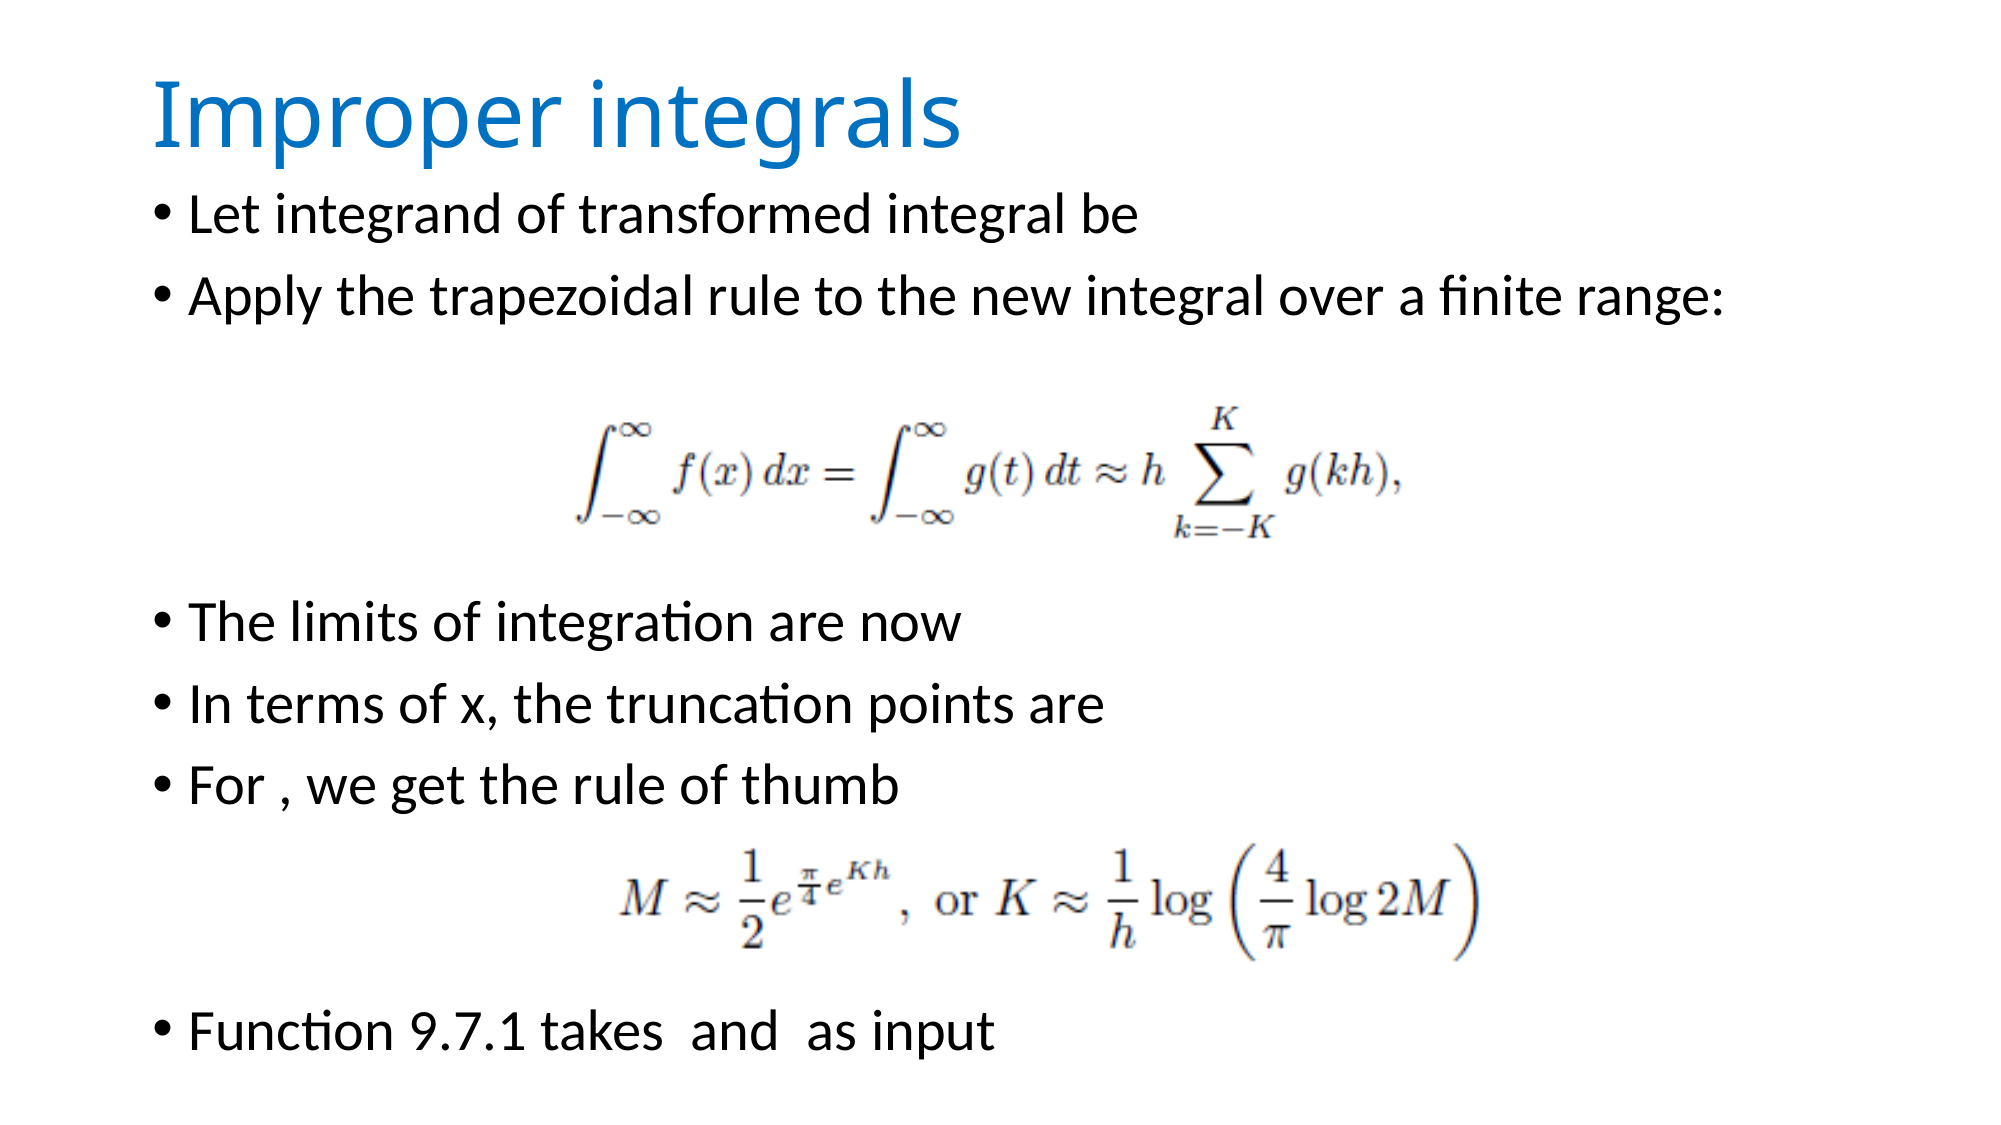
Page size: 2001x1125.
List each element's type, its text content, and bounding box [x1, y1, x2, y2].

picture [569, 398, 1418, 550]
title Improper integrals [137, 59, 1863, 176]
picture [593, 829, 1497, 977]
